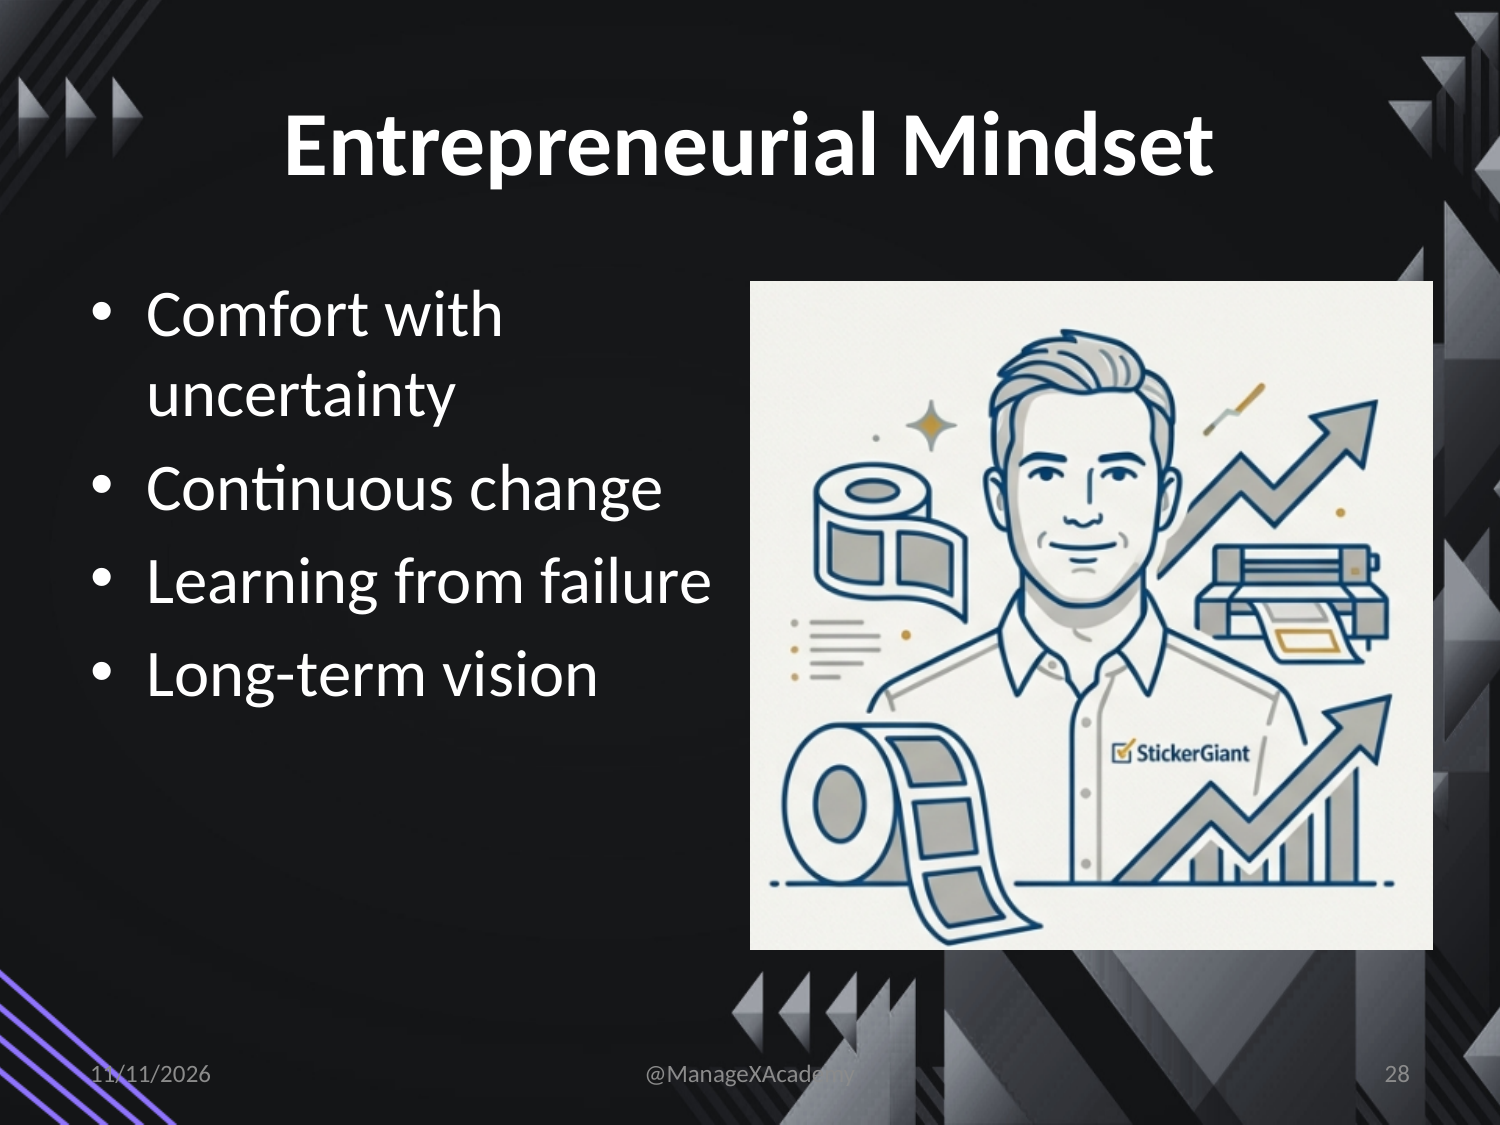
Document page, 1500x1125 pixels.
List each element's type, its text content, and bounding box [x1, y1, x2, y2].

title Entrepreneurial Mindset [75, 45, 1425, 233]
list Comfort with uncertainty Continuous change Learning from failure Long-term vision [75, 262, 750, 1005]
footer @ManageXAcademy [512, 1042, 988, 1103]
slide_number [75, 1042, 425, 1103]
slide_number 28 [1074, 1042, 1425, 1103]
picture [0, 0, 1500, 1125]
